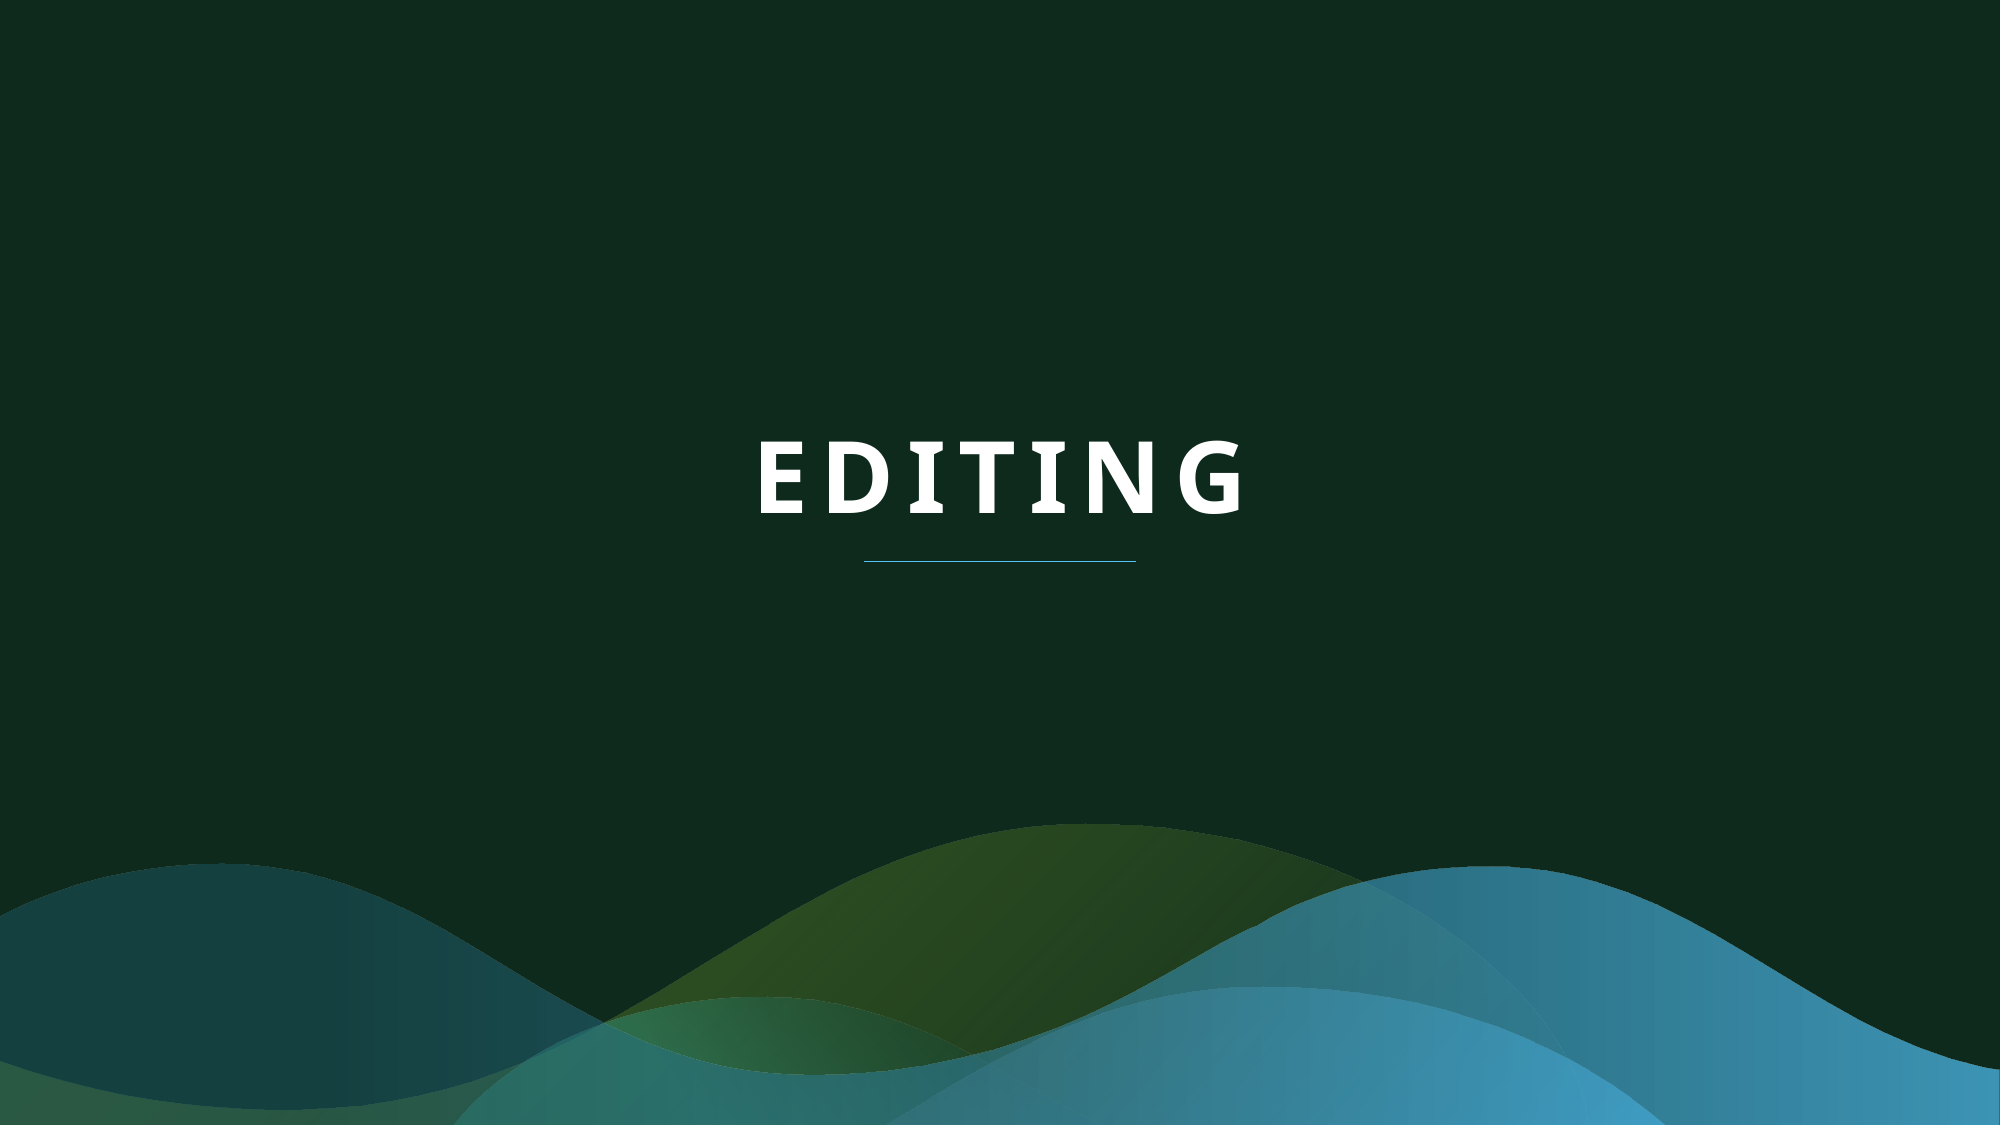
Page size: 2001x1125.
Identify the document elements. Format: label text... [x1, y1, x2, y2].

title Editing [249, 367, 1750, 543]
